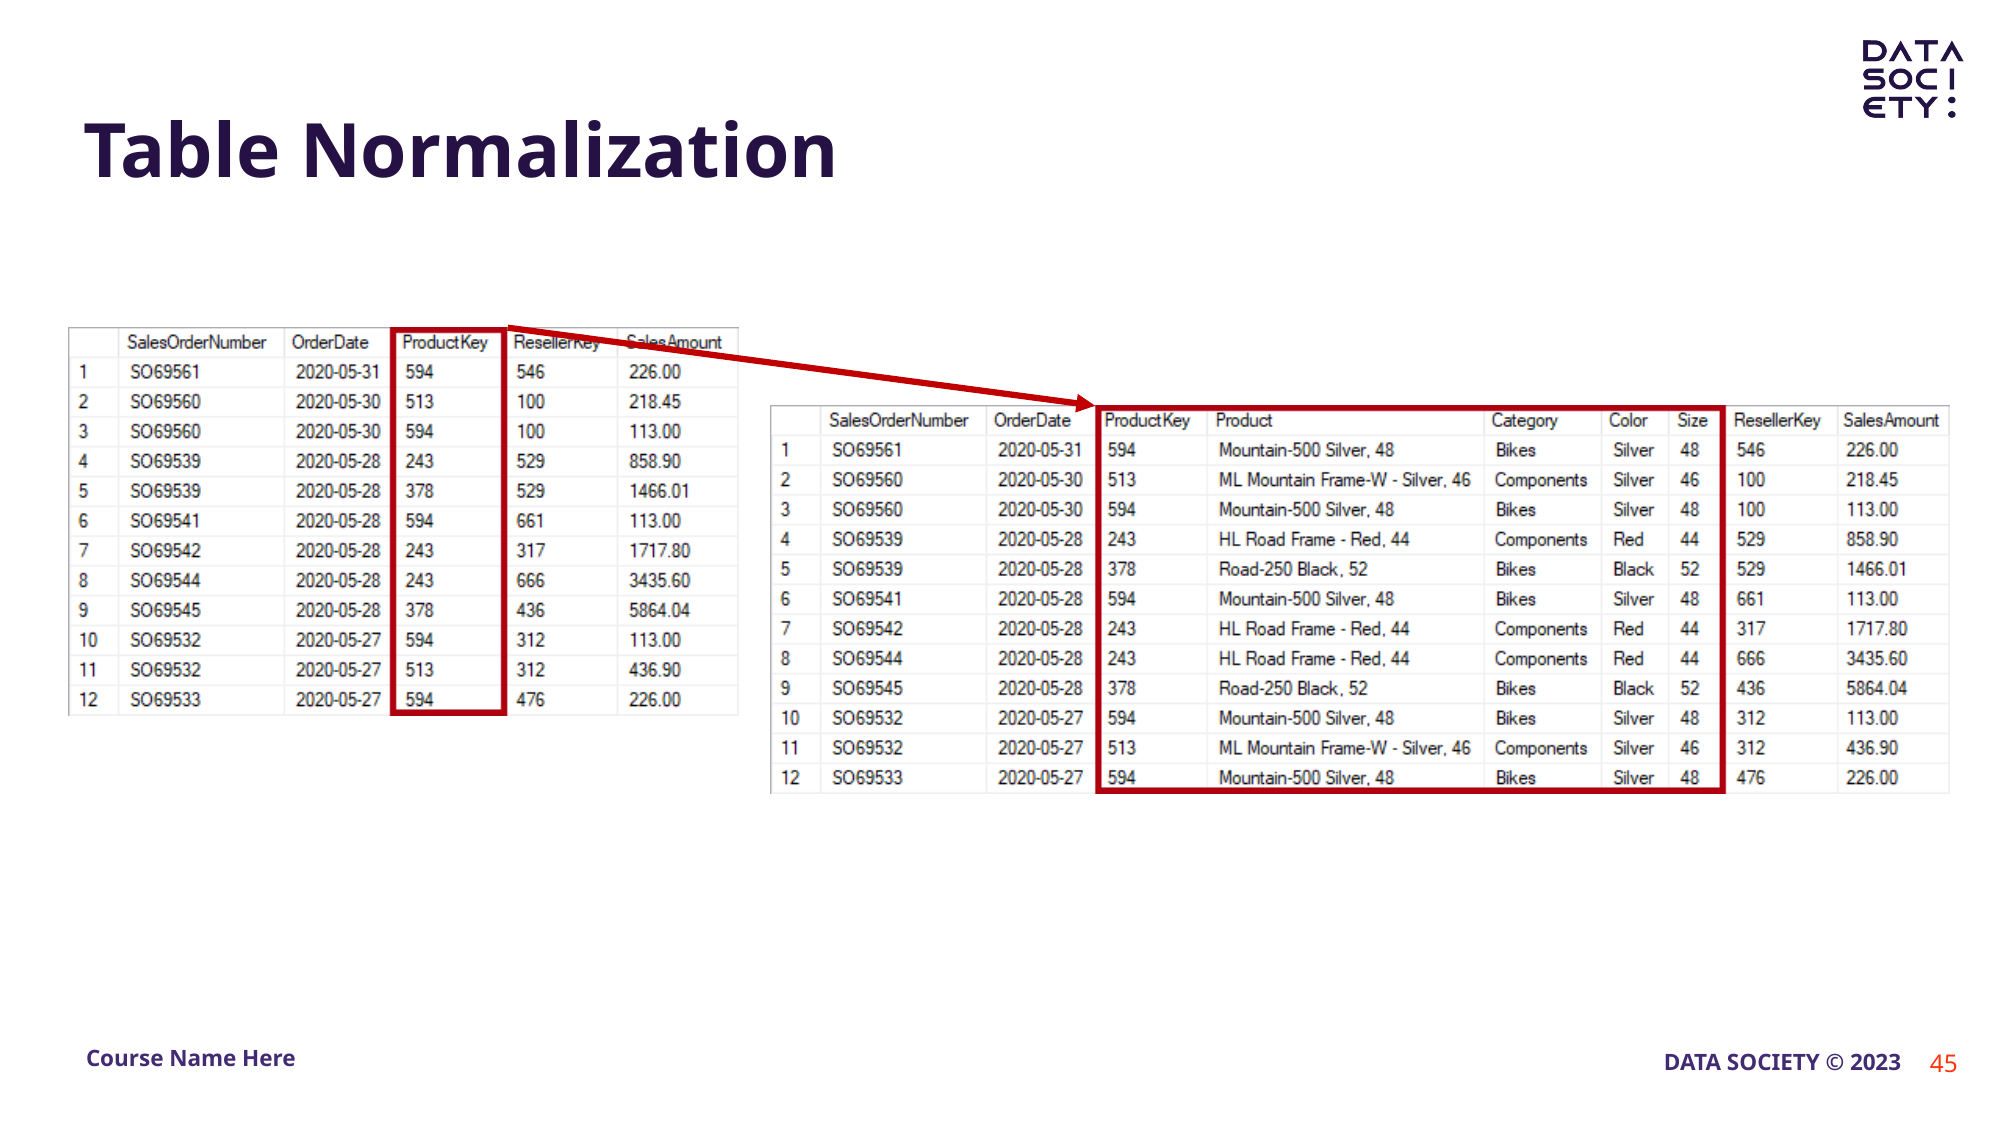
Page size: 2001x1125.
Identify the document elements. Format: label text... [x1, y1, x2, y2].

picture [67, 327, 739, 716]
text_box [507, 327, 1096, 406]
slide_number ‹#› [1853, 1033, 1974, 1097]
picture [770, 405, 1950, 794]
picture [1863, 40, 1964, 118]
title Table Normalization [68, 87, 1932, 213]
